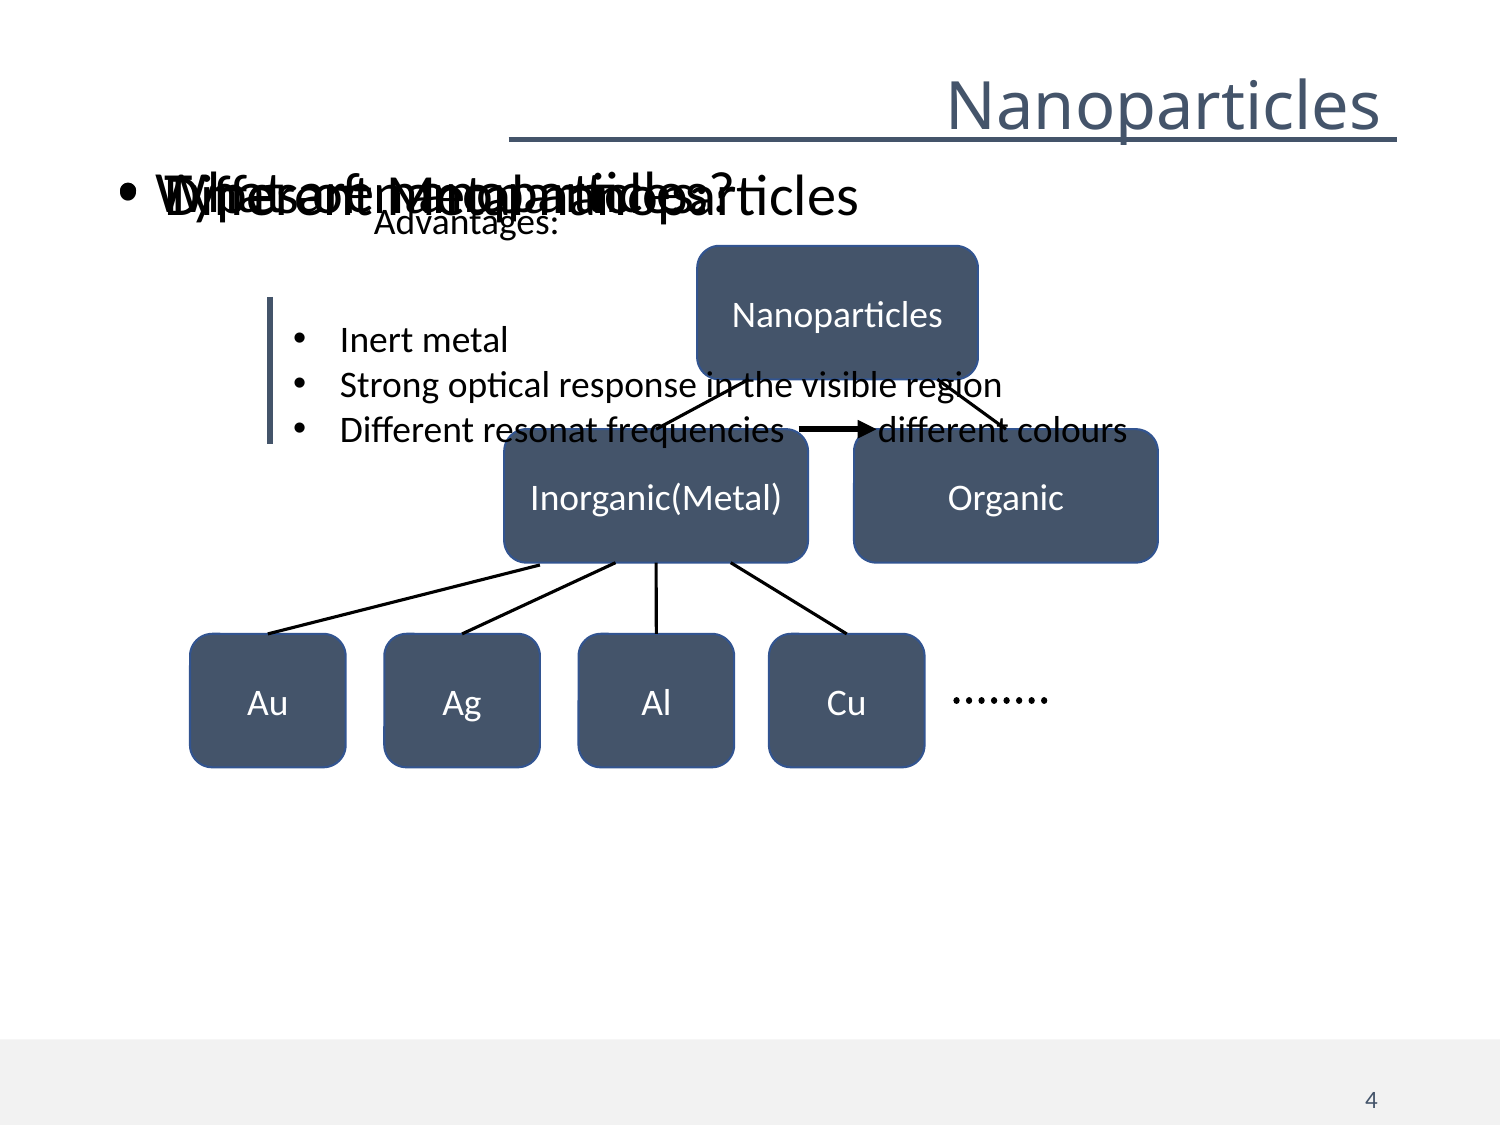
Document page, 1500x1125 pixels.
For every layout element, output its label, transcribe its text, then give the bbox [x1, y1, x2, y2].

text_box Cu [767, 632, 926, 769]
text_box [656, 379, 749, 430]
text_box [937, 379, 1006, 430]
text_box Nanoparticles [696, 244, 979, 307]
text_box Advantages: [359, 189, 582, 250]
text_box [730, 562, 847, 634]
text_box Different Metal nanoparticles [103, 149, 936, 235]
list What are nanoparticles? [103, 155, 1397, 269]
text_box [462, 562, 616, 634]
title Nanoparticles [103, 59, 1397, 155]
text_box Ag [383, 634, 541, 769]
text_box Inert metal Strong optical response in the visible region Different resonat frequencies different colours [278, 307, 1165, 593]
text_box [267, 564, 462, 634]
slide_number 4 [0, 1039, 1500, 1125]
text_box Al [577, 632, 736, 769]
text_box Au [188, 632, 347, 769]
